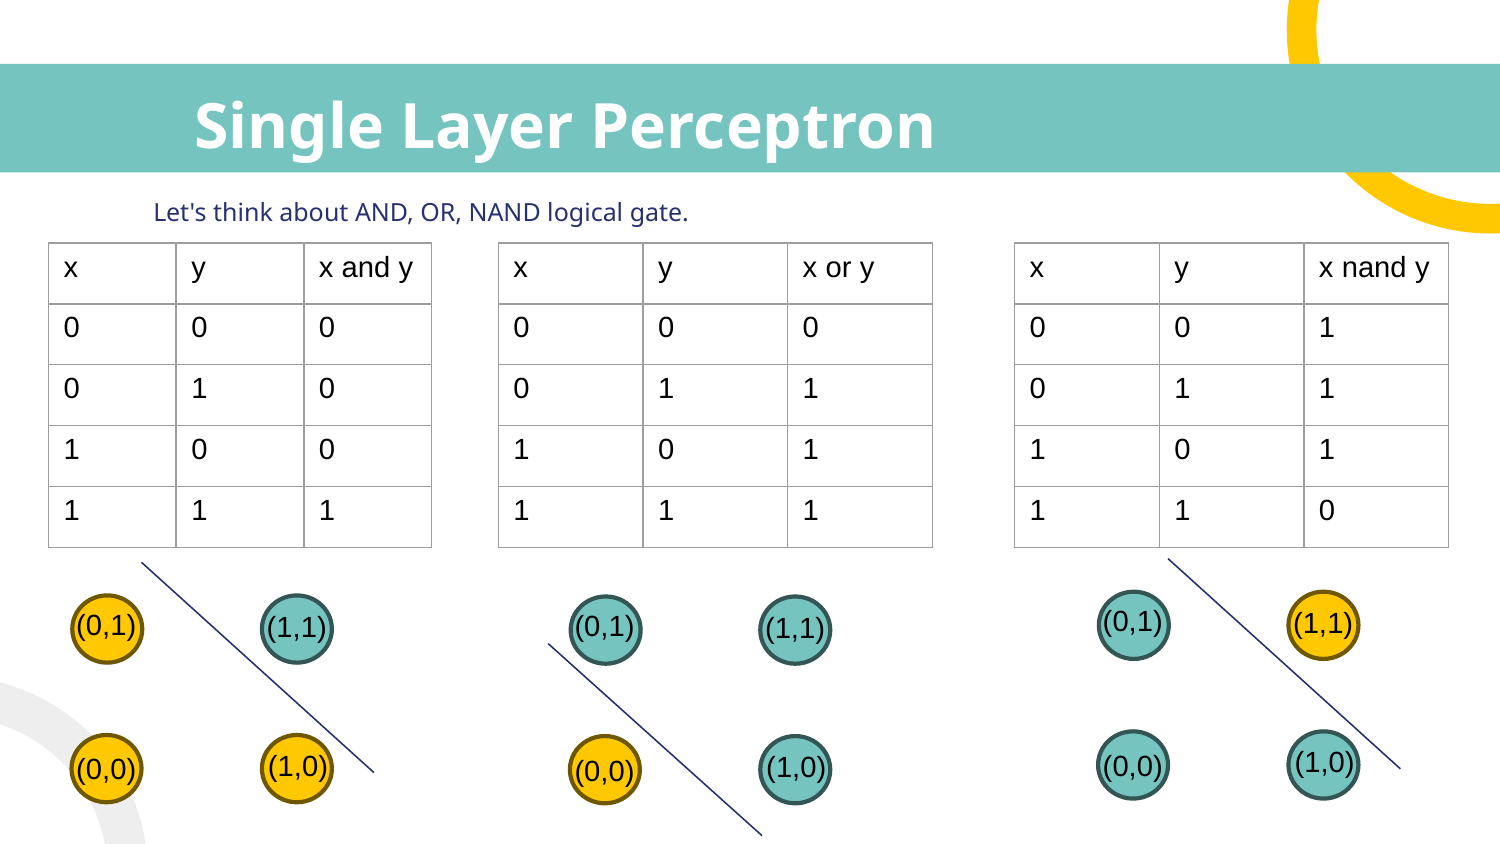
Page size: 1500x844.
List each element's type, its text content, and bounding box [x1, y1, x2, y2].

text_box [1106, 790, 1160, 801]
table_cell 1 [788, 365, 932, 425]
table_header x and y [305, 244, 431, 303]
text_box (0,0) [61, 743, 152, 793]
table_cell 1 [1305, 426, 1448, 486]
text_box (0,1) [559, 599, 650, 641]
table_cell 0 [177, 426, 303, 486]
table_cell 1 [305, 487, 431, 547]
text_box [76, 649, 136, 665]
table_cell 1 [788, 426, 932, 486]
table_cell 0 [1160, 305, 1303, 364]
text_box [1107, 729, 1159, 739]
subtitle Let's think about AND, OR, NAND logical gate. [115, 181, 1385, 264]
table_cell 1 [1305, 365, 1448, 425]
table_header x [1015, 244, 1159, 303]
table_cell 1 [49, 487, 175, 547]
table_cell 1 [1160, 487, 1303, 547]
table_cell 0 [644, 426, 787, 486]
table_cell 1 [499, 487, 642, 547]
text_box [267, 790, 327, 805]
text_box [1167, 558, 1401, 770]
text_box [79, 793, 134, 805]
table_cell 1 [644, 487, 787, 547]
text_box [767, 791, 825, 806]
text_box (0,1) [1087, 595, 1162, 645]
table_cell 0 [499, 305, 642, 364]
table_header y [177, 244, 303, 303]
text_box [587, 594, 624, 599]
table_cell 1 [177, 365, 303, 425]
text_box [1294, 787, 1353, 801]
table_cell 0 [1015, 305, 1159, 364]
table_header x [499, 244, 642, 303]
text_box [772, 594, 819, 602]
table_cell 0 [177, 305, 303, 364]
table_cell 1 [1160, 365, 1303, 425]
text_box (0,1) [61, 598, 136, 649]
text_box [767, 652, 825, 666]
table_cell 0 [305, 305, 431, 364]
table_cell 0 [49, 305, 175, 364]
table_cell 0 [788, 305, 932, 364]
table_cell 0 [1160, 426, 1303, 486]
text_box (0,0) [1087, 739, 1178, 790]
table_header x [49, 244, 175, 303]
table_cell 0 [305, 426, 431, 486]
text_box [88, 593, 126, 598]
text_box (1,0) [767, 741, 842, 791]
title Single Layer Perceptron [179, 71, 1449, 166]
table_header x or y [788, 244, 932, 303]
table_cell 0 [305, 365, 431, 425]
table_cell 0 [1015, 365, 1159, 425]
table_cell 0 [1305, 487, 1448, 547]
table_cell 1 [644, 365, 787, 425]
text_box [80, 732, 133, 743]
table_cell 0 [49, 365, 175, 425]
text_box (1,0) [253, 781, 344, 790]
table_header x nand y [1305, 244, 1448, 303]
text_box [548, 643, 763, 836]
text_box [1102, 645, 1162, 662]
table_cell 1 [1015, 487, 1159, 547]
table_cell 1 [1305, 305, 1448, 364]
table_cell 1 [499, 426, 642, 486]
table_cell 1 [177, 487, 303, 547]
table_cell 0 [644, 305, 787, 364]
table_cell 1 [1015, 426, 1159, 486]
table_header y [1160, 244, 1303, 303]
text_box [141, 562, 375, 773]
text_box (1,0) [1279, 777, 1370, 787]
table_cell 1 [788, 487, 932, 547]
text_box [1114, 589, 1154, 595]
table_cell 0 [499, 365, 642, 425]
text_box (1,1) [750, 602, 841, 652]
table_header y [644, 244, 787, 303]
text_box [773, 733, 818, 741]
table_cell 1 [49, 426, 175, 486]
